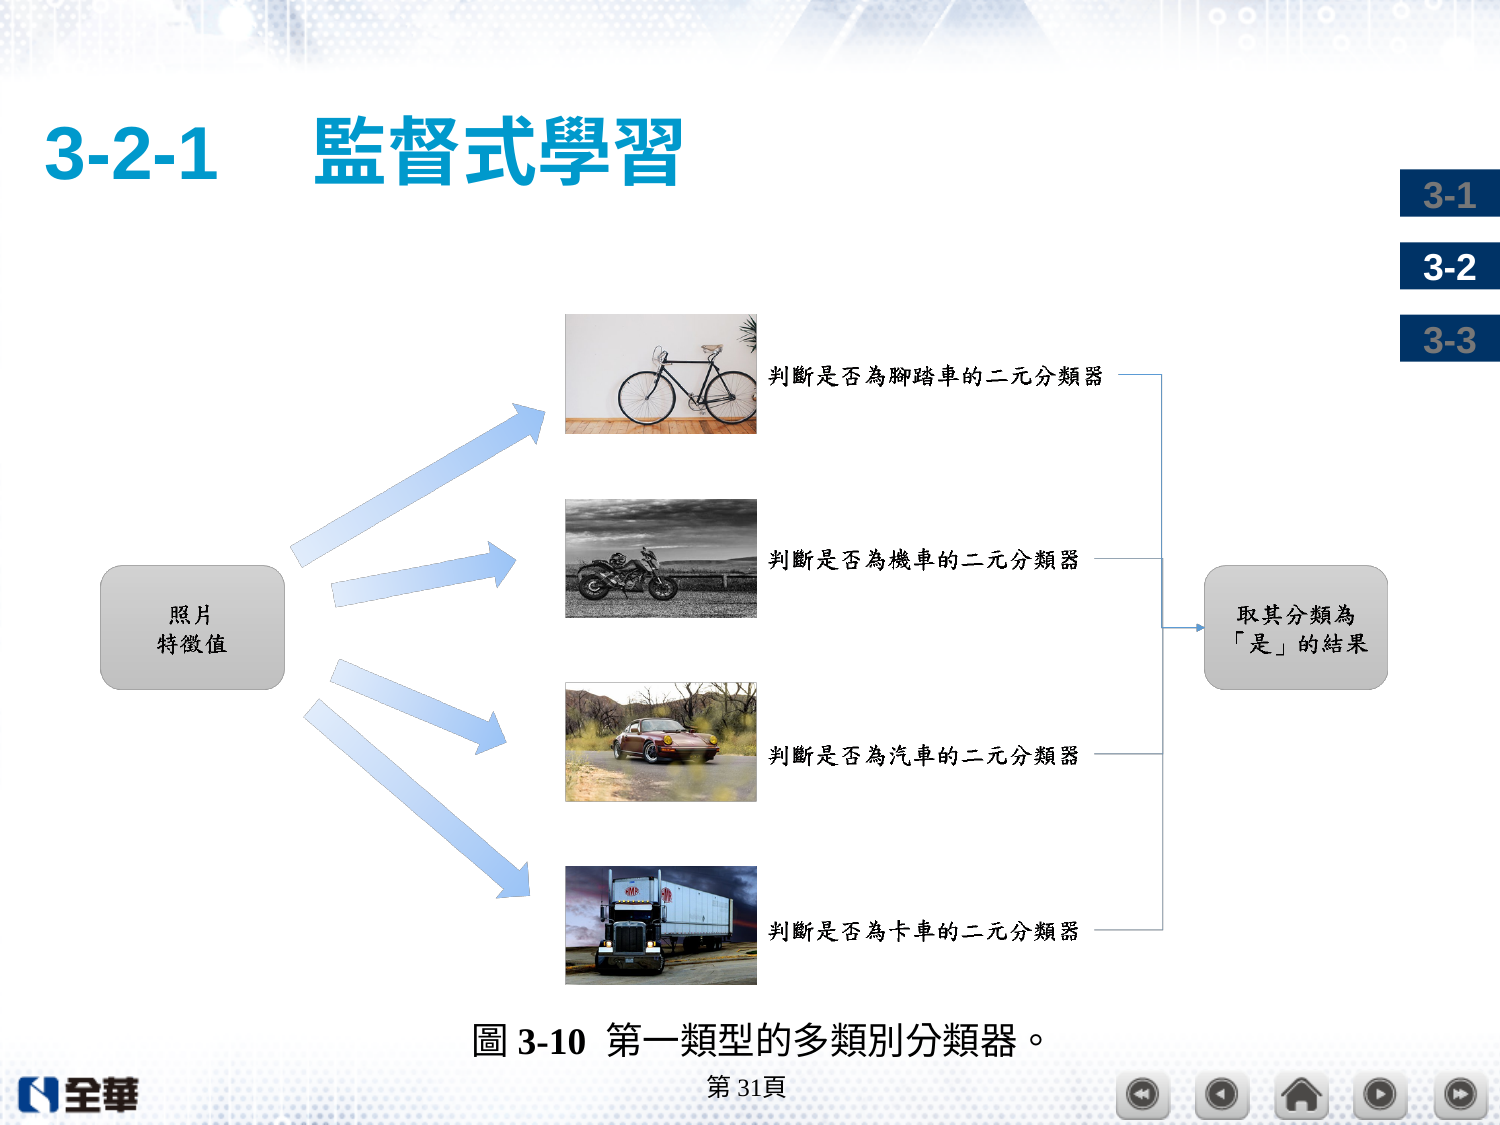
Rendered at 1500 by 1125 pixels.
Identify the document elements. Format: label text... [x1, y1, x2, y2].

title 3-2-1 監督式學習 [29, 89, 1386, 209]
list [99, 314, 1389, 985]
picture [0, 0, 1500, 1125]
text_box 圖3-10 第一類型的多類別分類器。 [456, 1009, 1070, 1070]
